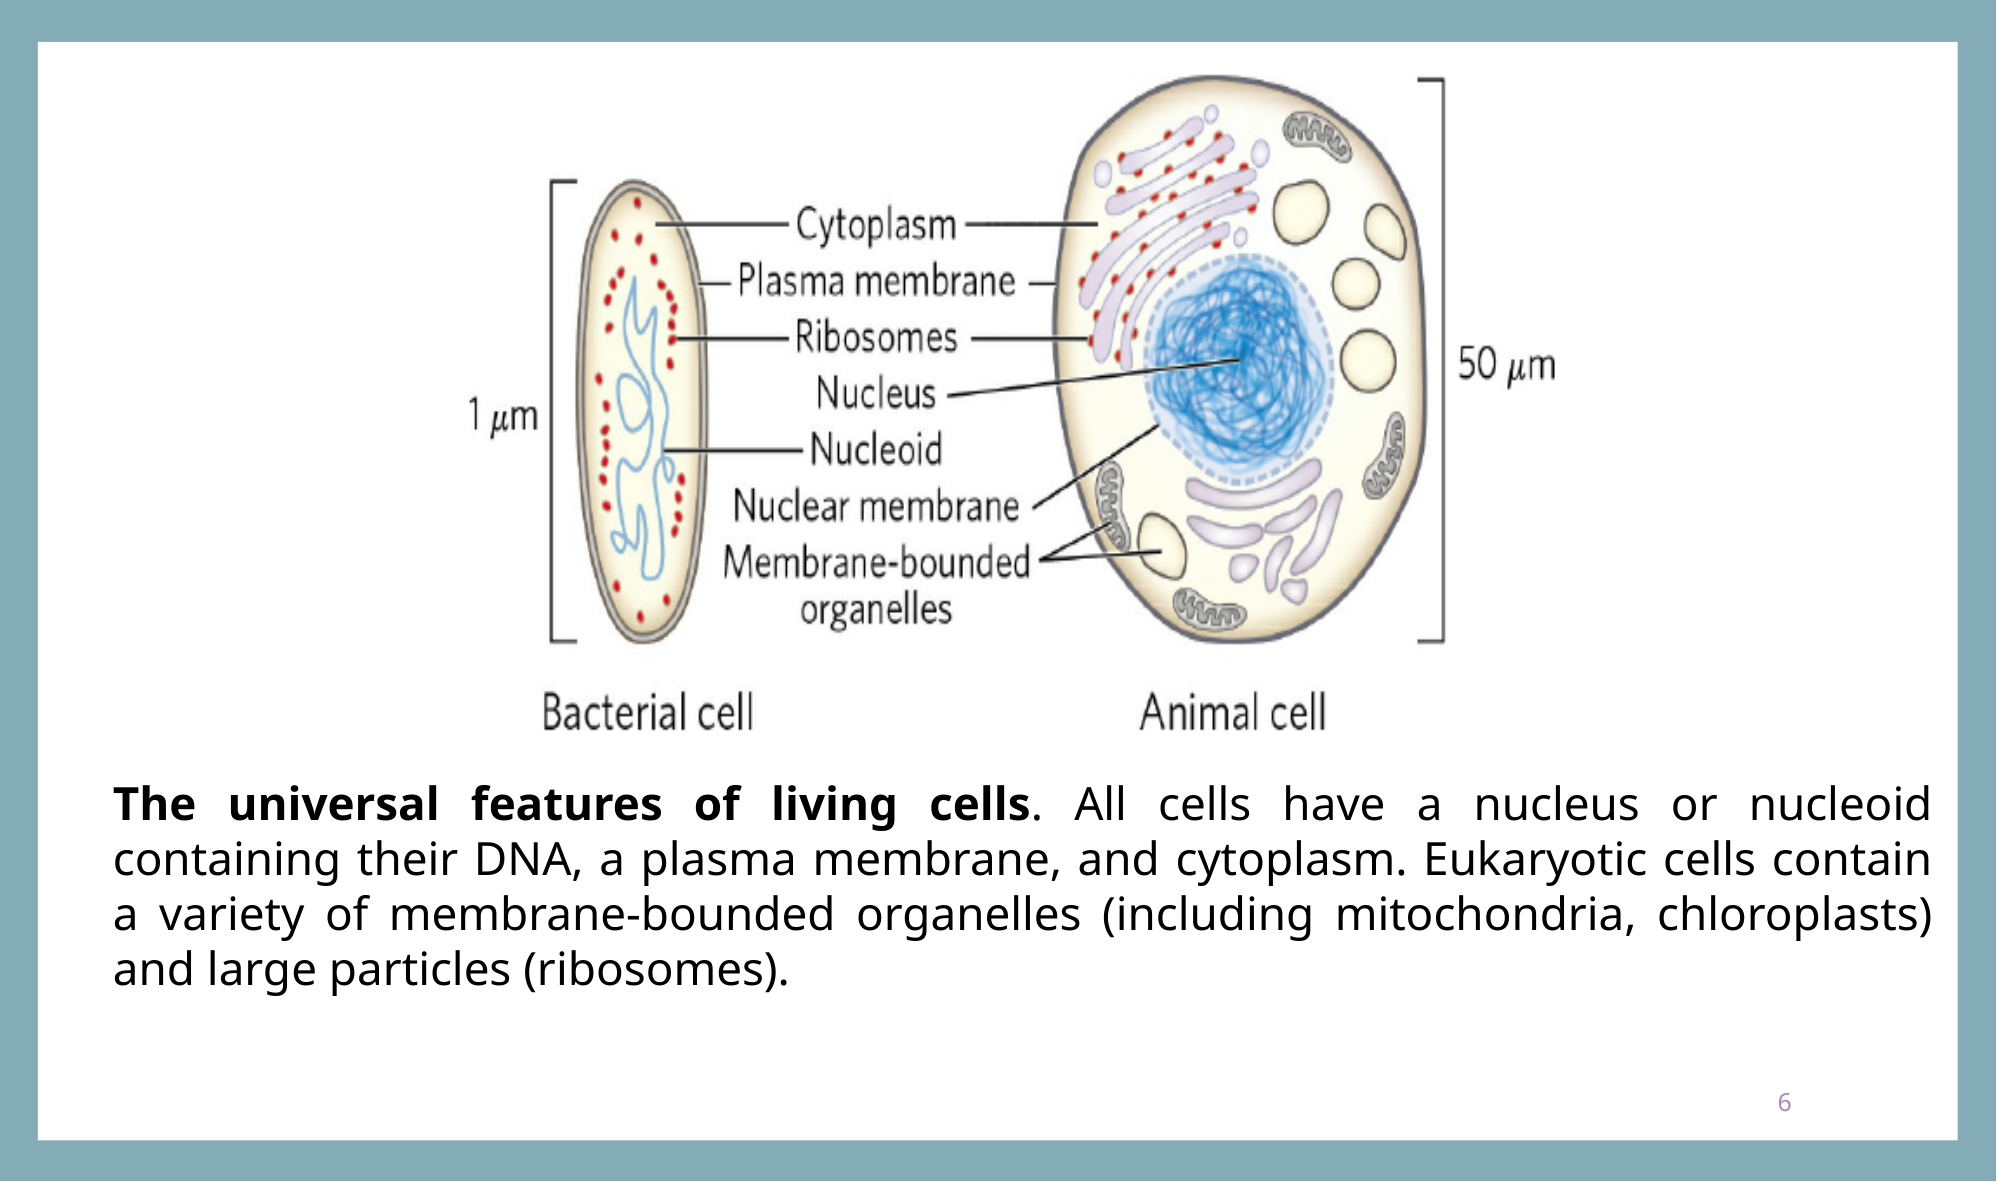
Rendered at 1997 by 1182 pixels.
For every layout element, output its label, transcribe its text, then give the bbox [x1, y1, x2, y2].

picture [260, 68, 1724, 760]
slide_number 6 [1527, 1072, 1807, 1135]
text_box The universal features of living cells. All cells have a nucleus or nucleoid containing their DNA, a plasma membrane, and cytoplasm. Eukaryotic cells contain a variety of membrane-bounded organelles (including mitochondria, chloroplasts) and large particles (ribosomes). [98, 767, 1949, 1002]
